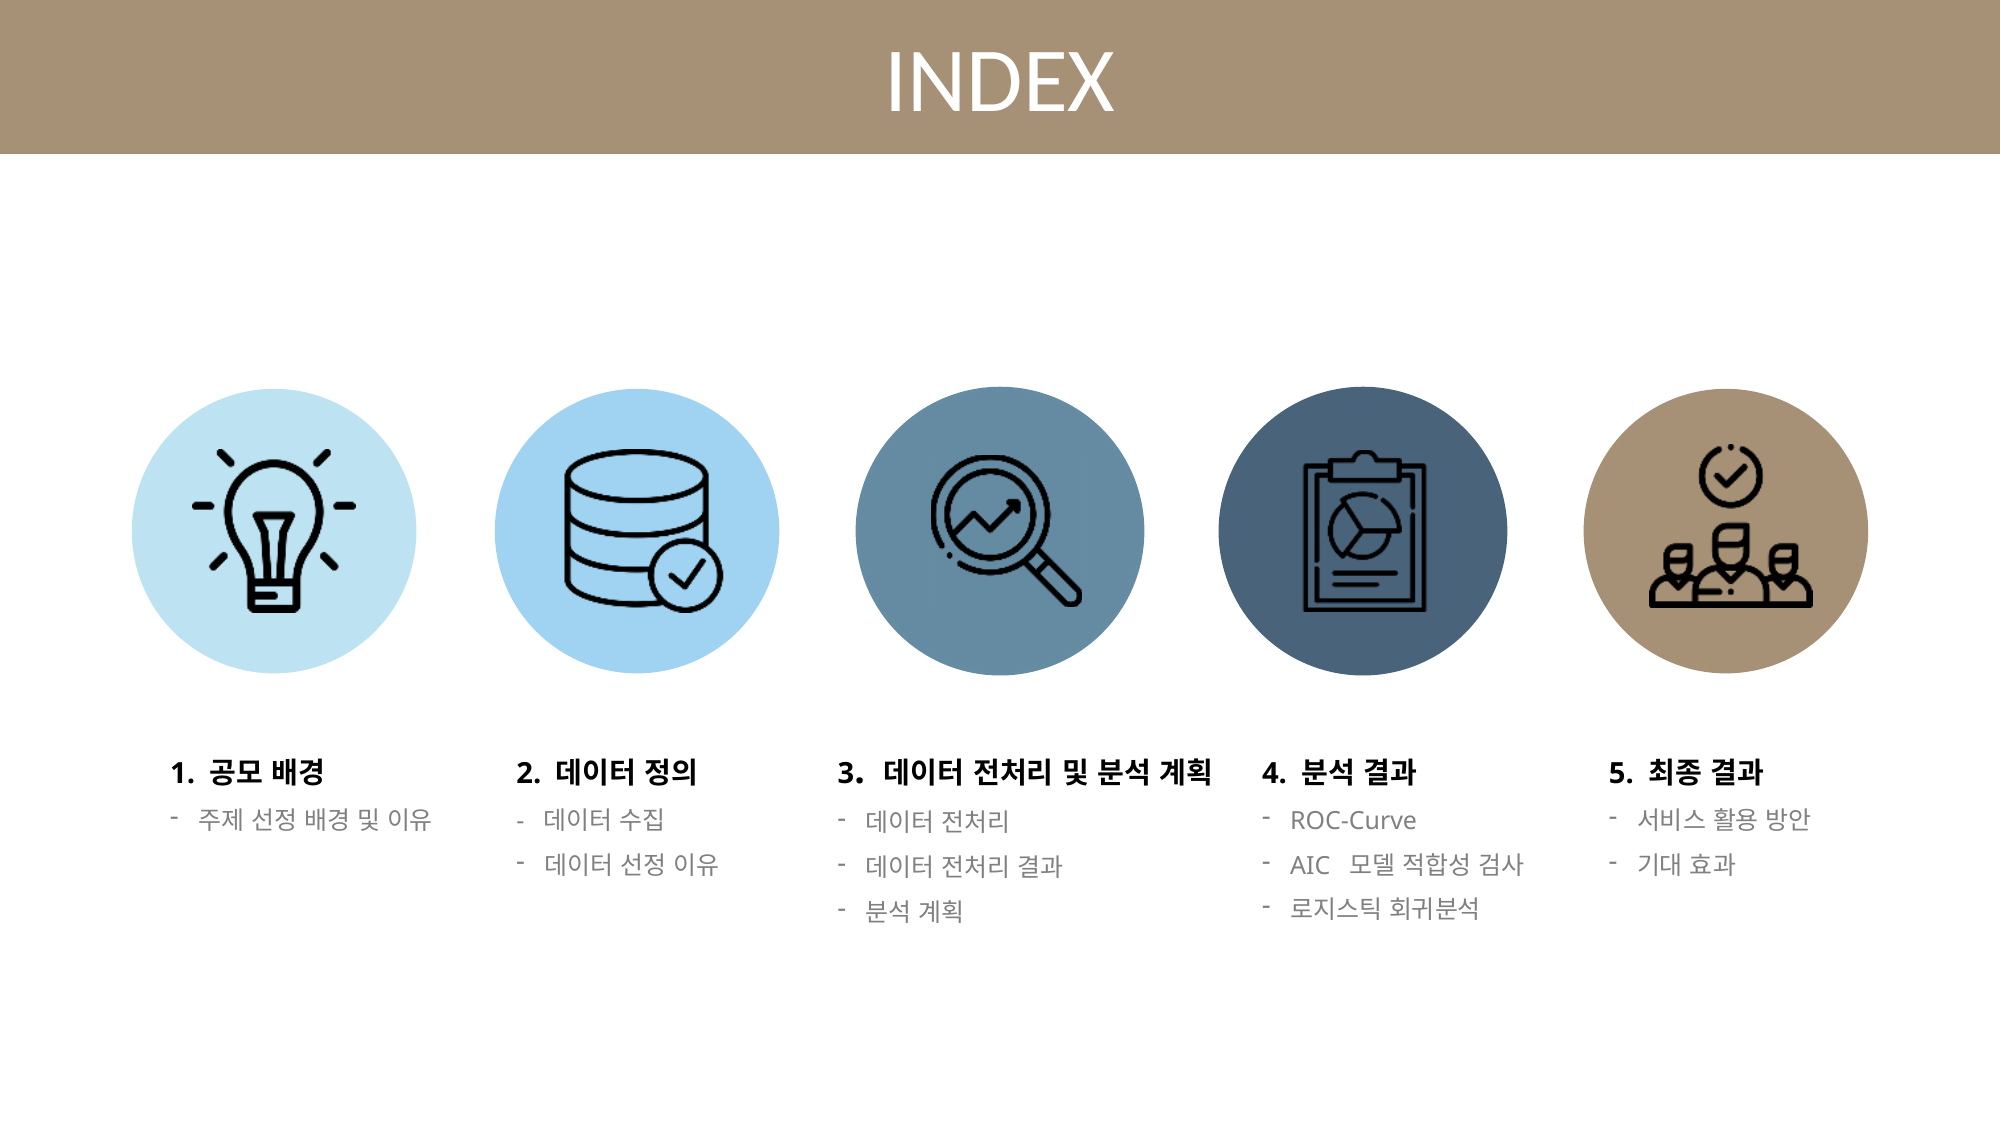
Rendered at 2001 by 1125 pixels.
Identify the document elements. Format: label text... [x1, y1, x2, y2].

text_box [131, 388, 417, 674]
text_box 3. 데이터 전처리 및 분석 계획 데이터 전처리 데이터 전처리 결과 분석 계획 [822, 716, 1330, 934]
text_box 5. 최종 결과 서비스 활용 방안 기대 효과 [1594, 729, 2000, 887]
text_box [494, 388, 780, 674]
text_box INDEX [0, 0, 2000, 156]
text_box 4. 분석 결과 ROC-Curve AIC 모델 적합성 검사 로지스틱 회귀분석 [1247, 729, 1553, 977]
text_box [1583, 388, 1869, 674]
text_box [1220, 388, 1506, 674]
text_box 2. 데이터 정의 - 데이터 수집 데이터 선정 이유 [501, 729, 822, 921]
text_box 1. 공모 배경 주제 선정 배경 및 이유 [155, 729, 495, 842]
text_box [857, 388, 1143, 674]
